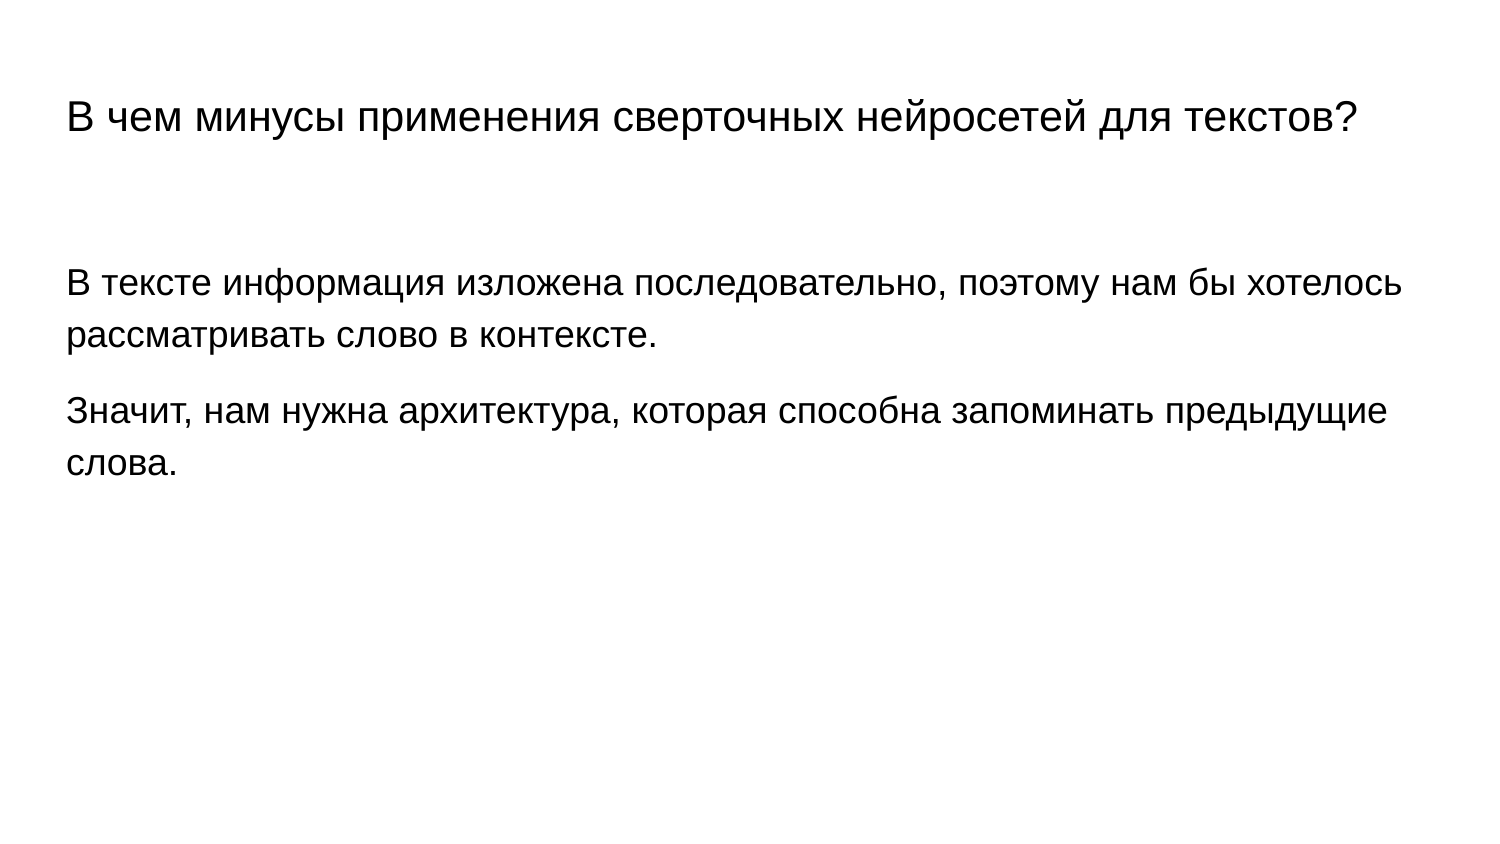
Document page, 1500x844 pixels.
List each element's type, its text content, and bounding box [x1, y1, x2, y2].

list В тексте информация изложена последовательно, поэтому нам бы хотелось рассматривать слово в контексте. Значит, нам нужна архитектура, которая способна запоминать предыдущие слова. [51, 236, 1449, 750]
title В чем минусы применения сверточных нейросетей для текстов? [51, 72, 1449, 167]
